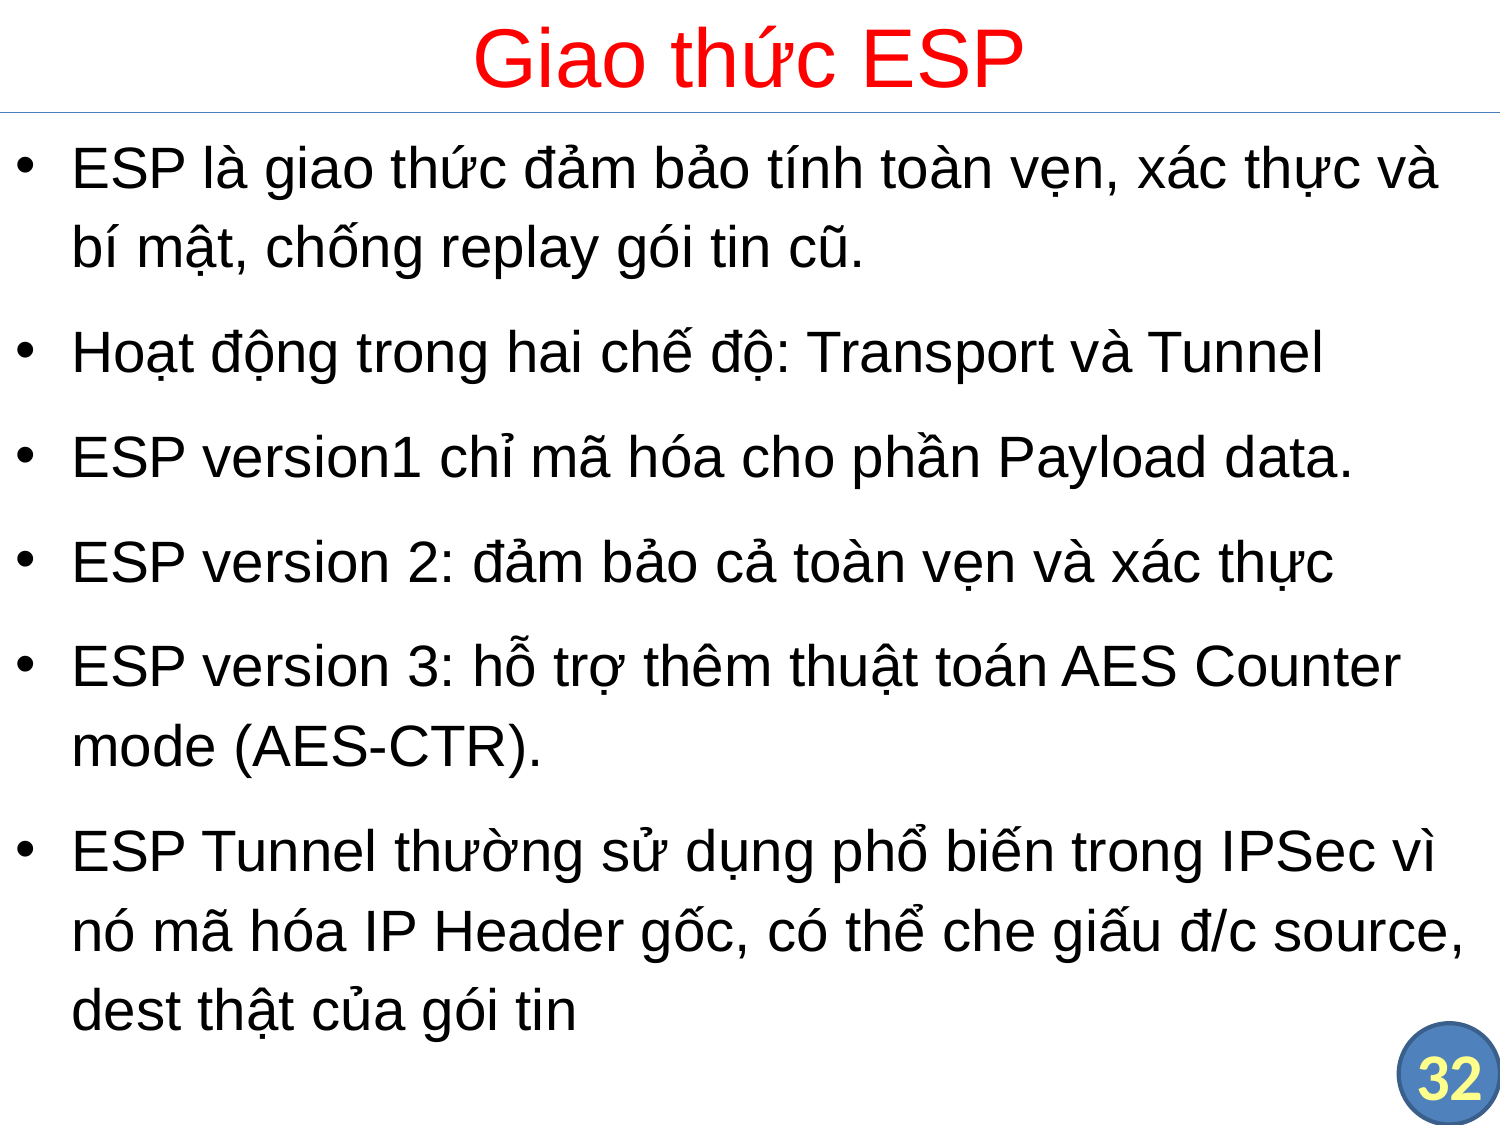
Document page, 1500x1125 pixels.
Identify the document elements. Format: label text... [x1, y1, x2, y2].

slide_number 32 [1399, 1023, 1500, 1125]
list ESP là giao thức đảm bảo tính toàn vẹn, xác thực và bí mật, chống replay gói tin cũ. Hoạt động trong hai chế độ: Transport và Tunnel ESP version1 chỉ mã hóa cho phần Payload data. ESP version 2: đảm bảo cả toàn vẹn và xác thực ESP version 3: hỗ trợ thêm thuật toán AES Counter mode (AES-CTR). ESP Tunnel thường sử dụng phổ biến trong IPSec vì nó mã hóa IP Header gốc, có thể che giấu đ/c source, dest thật của gói tin [0, 113, 1500, 1125]
title Giao thức ESP [0, 0, 1500, 113]
